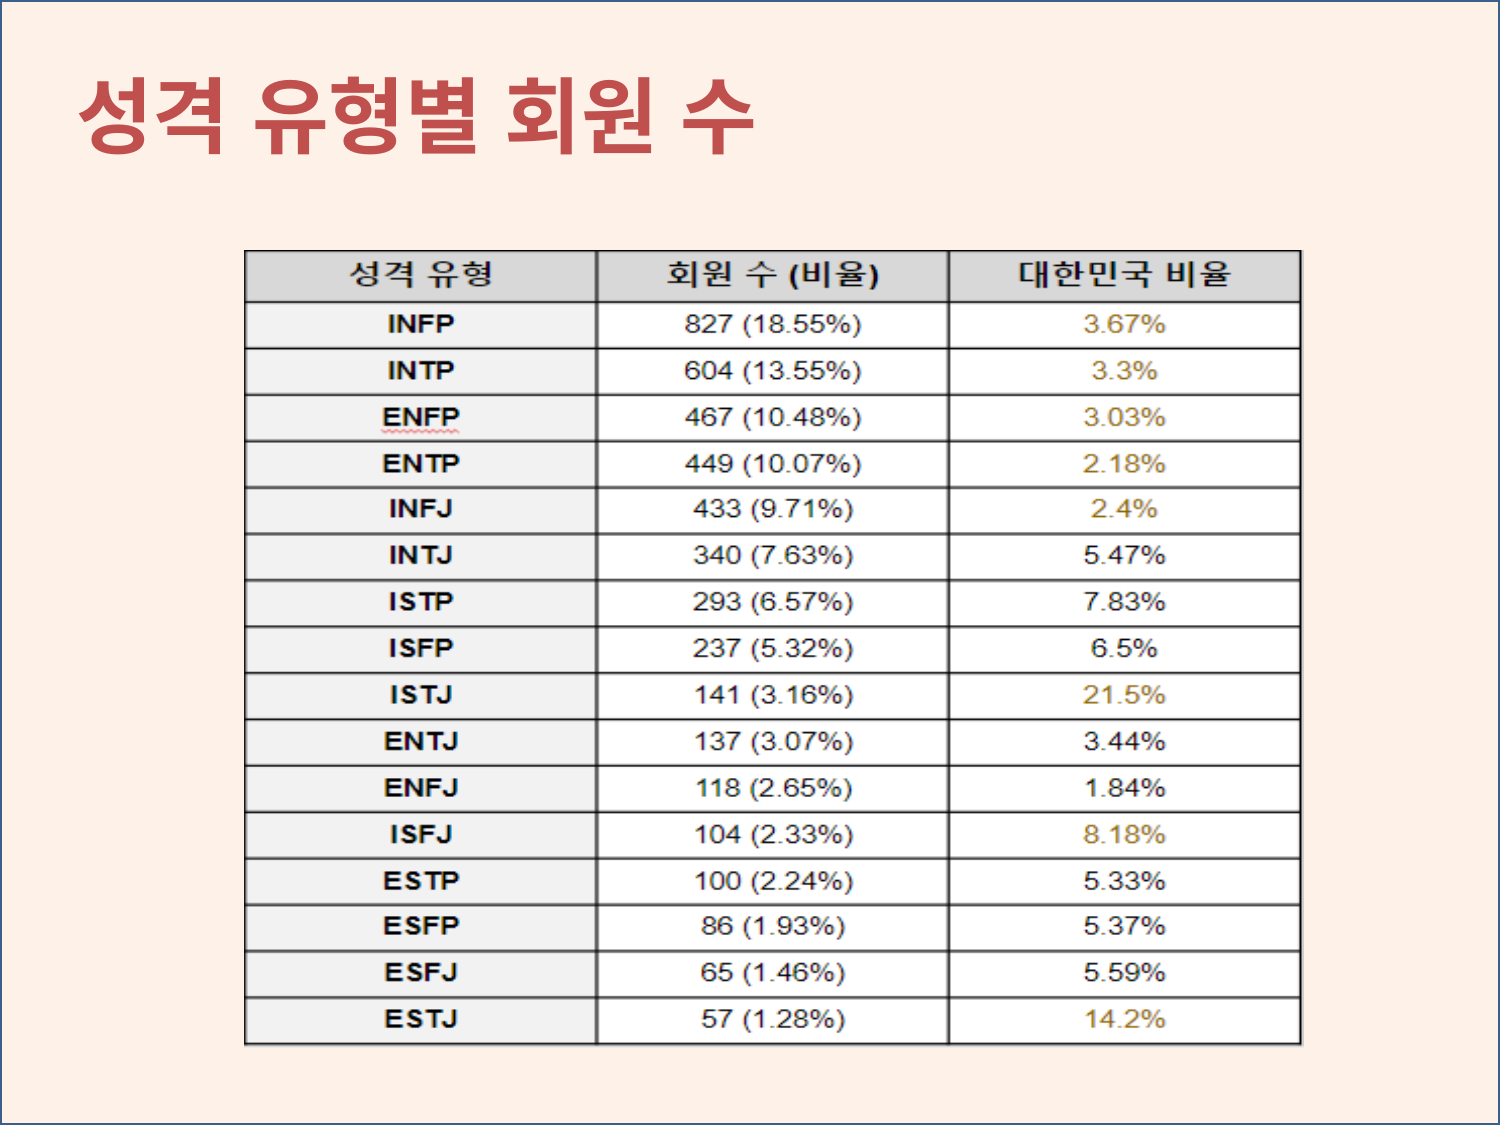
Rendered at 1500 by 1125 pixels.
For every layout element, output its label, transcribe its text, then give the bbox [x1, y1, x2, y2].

text_box [0, 0, 1500, 1125]
text_box 성격 유형별 회원 수 [61, 57, 774, 172]
picture [243, 250, 1304, 1048]
